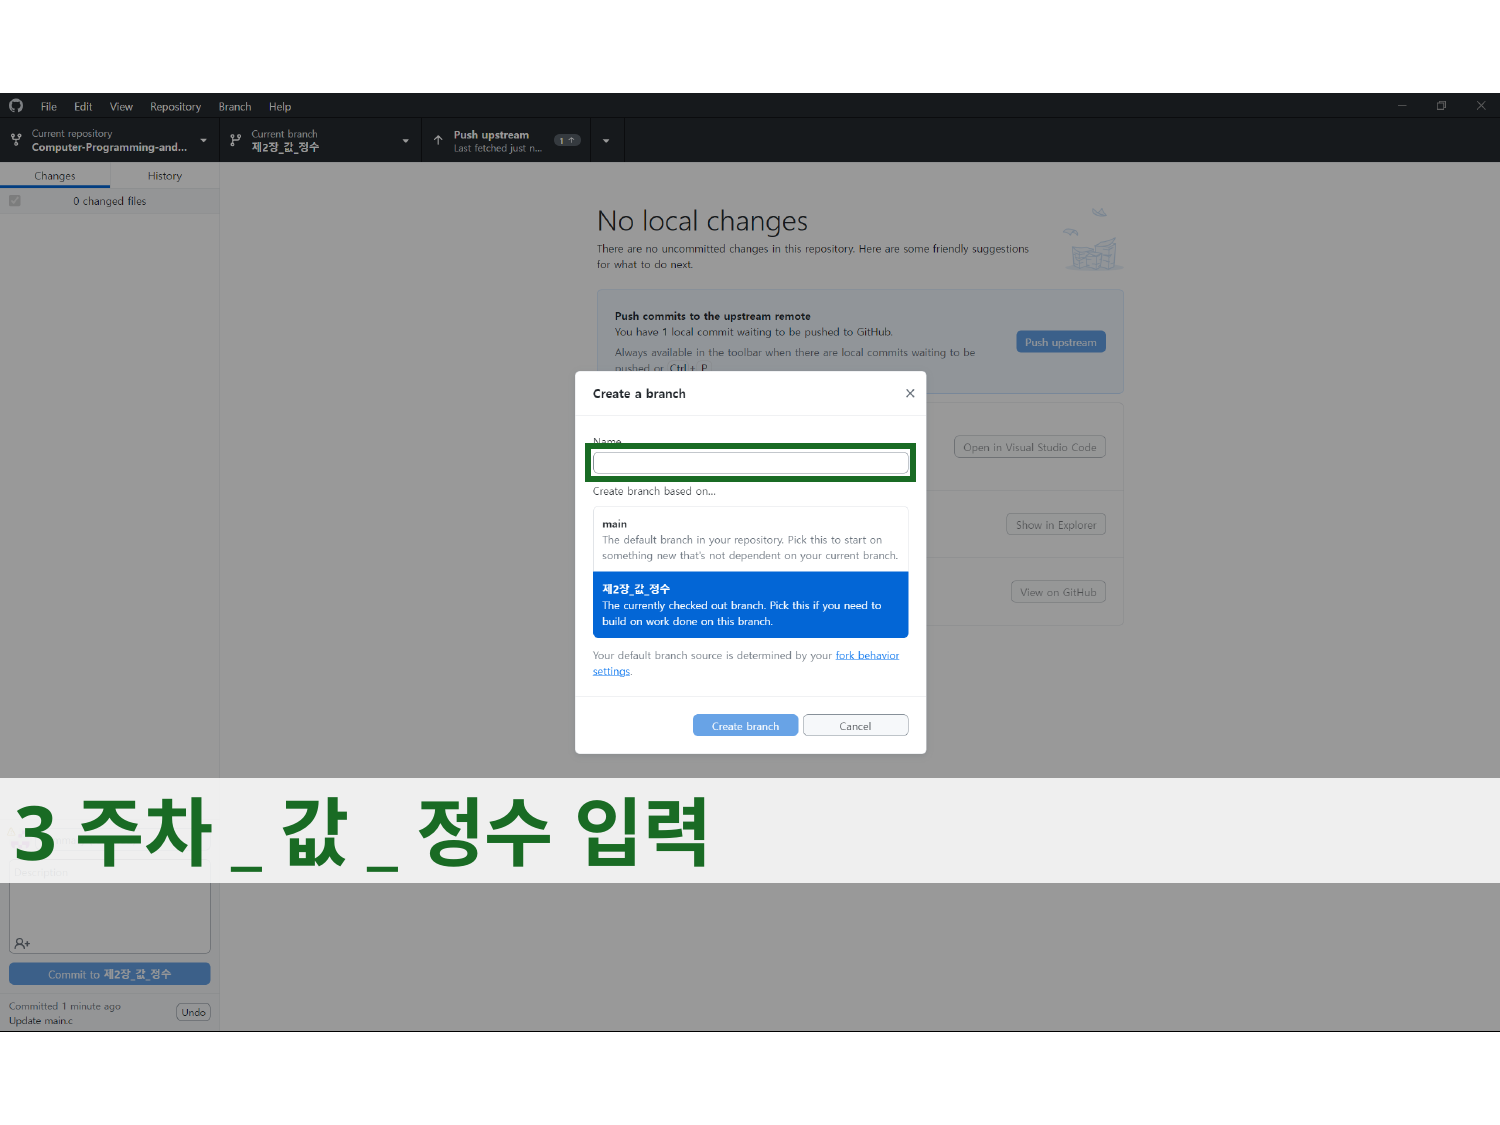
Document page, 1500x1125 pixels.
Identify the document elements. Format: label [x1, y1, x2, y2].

picture [0, 93, 1500, 1032]
